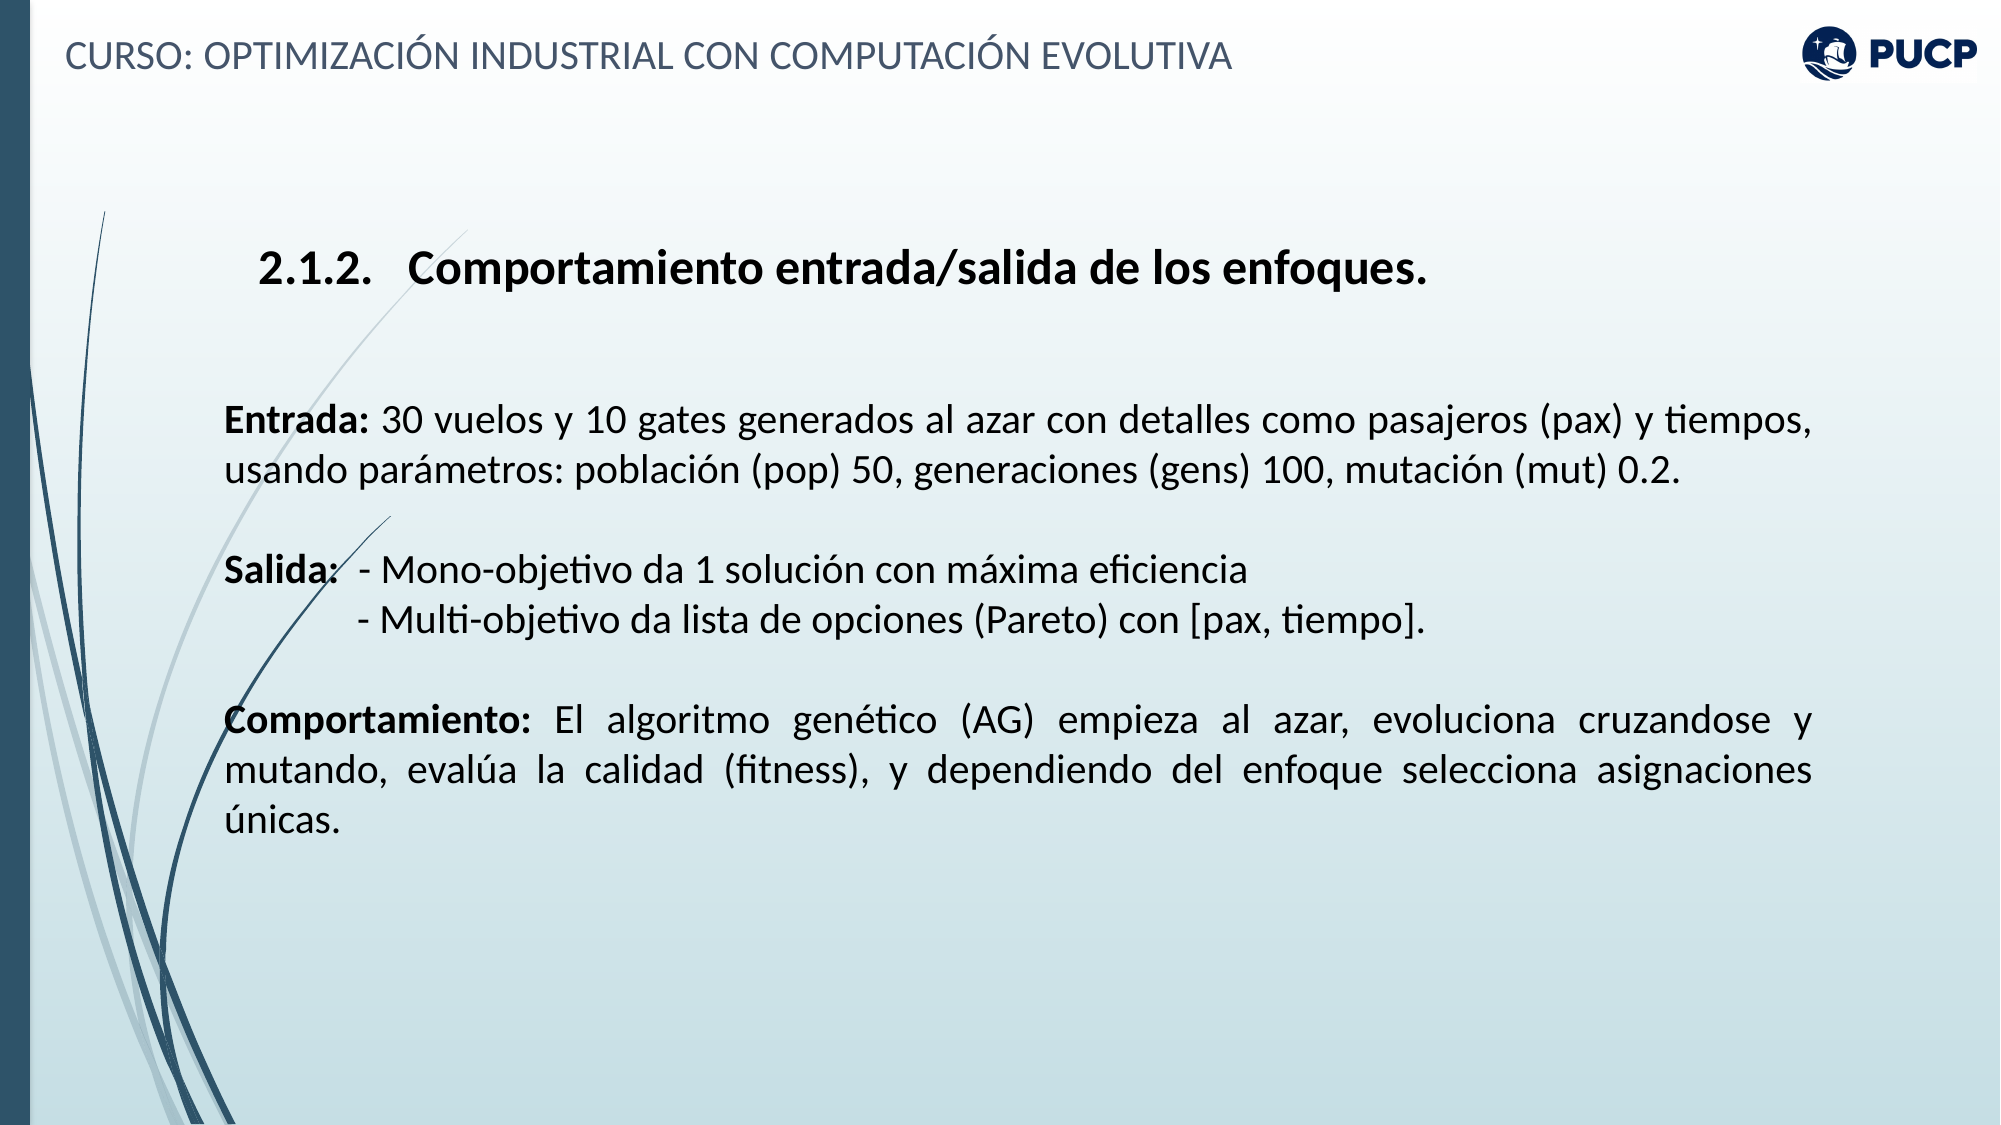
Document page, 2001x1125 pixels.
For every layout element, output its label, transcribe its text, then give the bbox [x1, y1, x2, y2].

picture [1800, 24, 1977, 83]
text_box CURSO: Optimización industrial con Computación Evolutiva [50, 20, 1322, 86]
text_box Entrada: 30 vuelos y 10 gates generados al azar con detalles como pasajeros (pax) y tiempos, usando parámetros: población (pop) 50, generaciones (gens) 100, mutación (mut) 0.2. Salida: - Mono-objetivo da 1 solución con máxima eficiencia - Multi-objetivo da lista de opciones (Pareto) con [pax, tiempo]. Comportamiento: El algoritmo genético (AG) empieza al azar, evoluciona cruzandose y mutando, evalúa la calidad (fitness), y dependiendo del enfoque selecciona asignaciones únicas. [209, 384, 1829, 850]
text_box 2.1.2. Comportamiento entrada/salida de los enfoques. [244, 227, 1889, 303]
